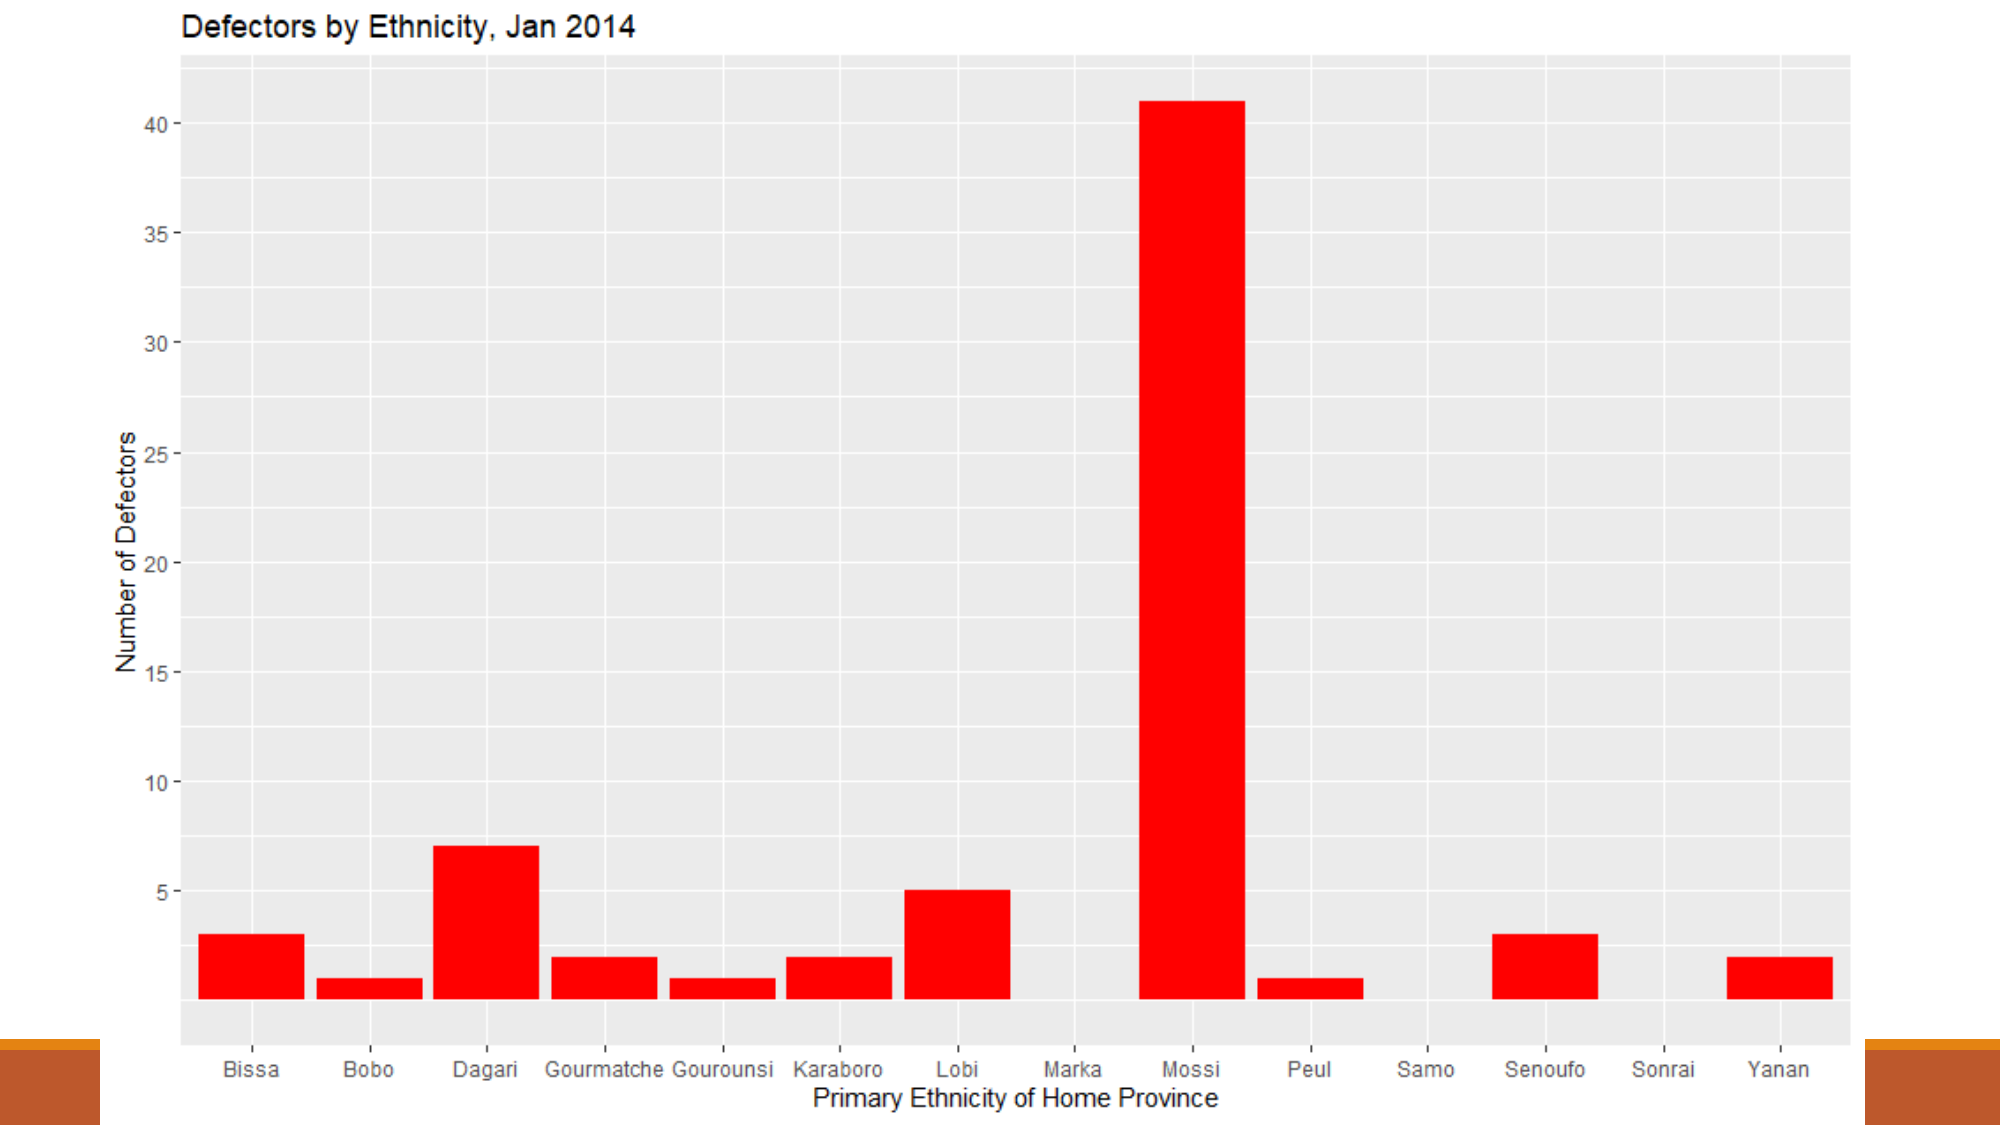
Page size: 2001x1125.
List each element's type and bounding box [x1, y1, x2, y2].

list [100, 0, 1865, 1125]
